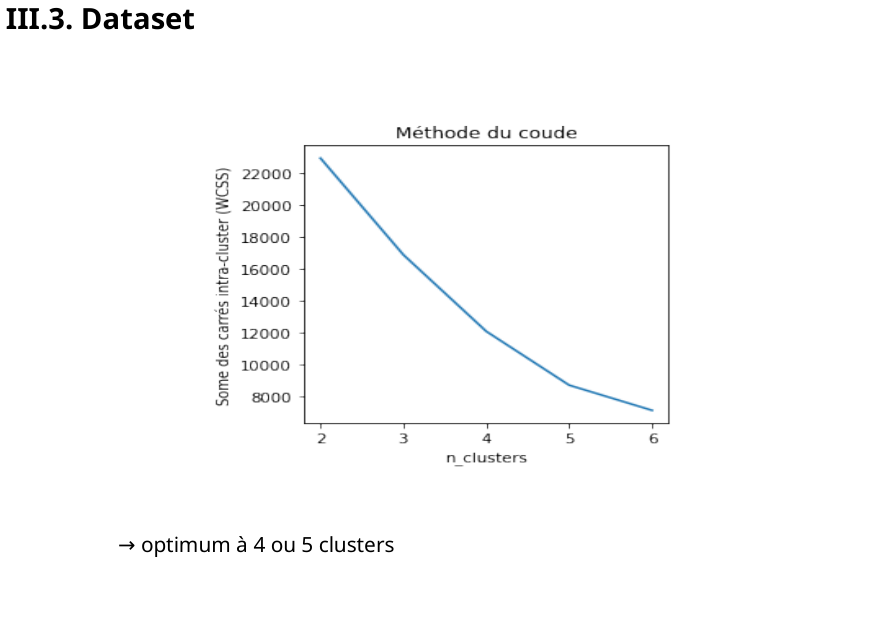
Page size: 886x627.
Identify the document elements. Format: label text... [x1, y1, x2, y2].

text_box [206, 117, 680, 473]
text_box III.3. Dataset [0, 0, 523, 35]
text_box → optimum à 4 ou 5 clusters [118, 531, 886, 557]
